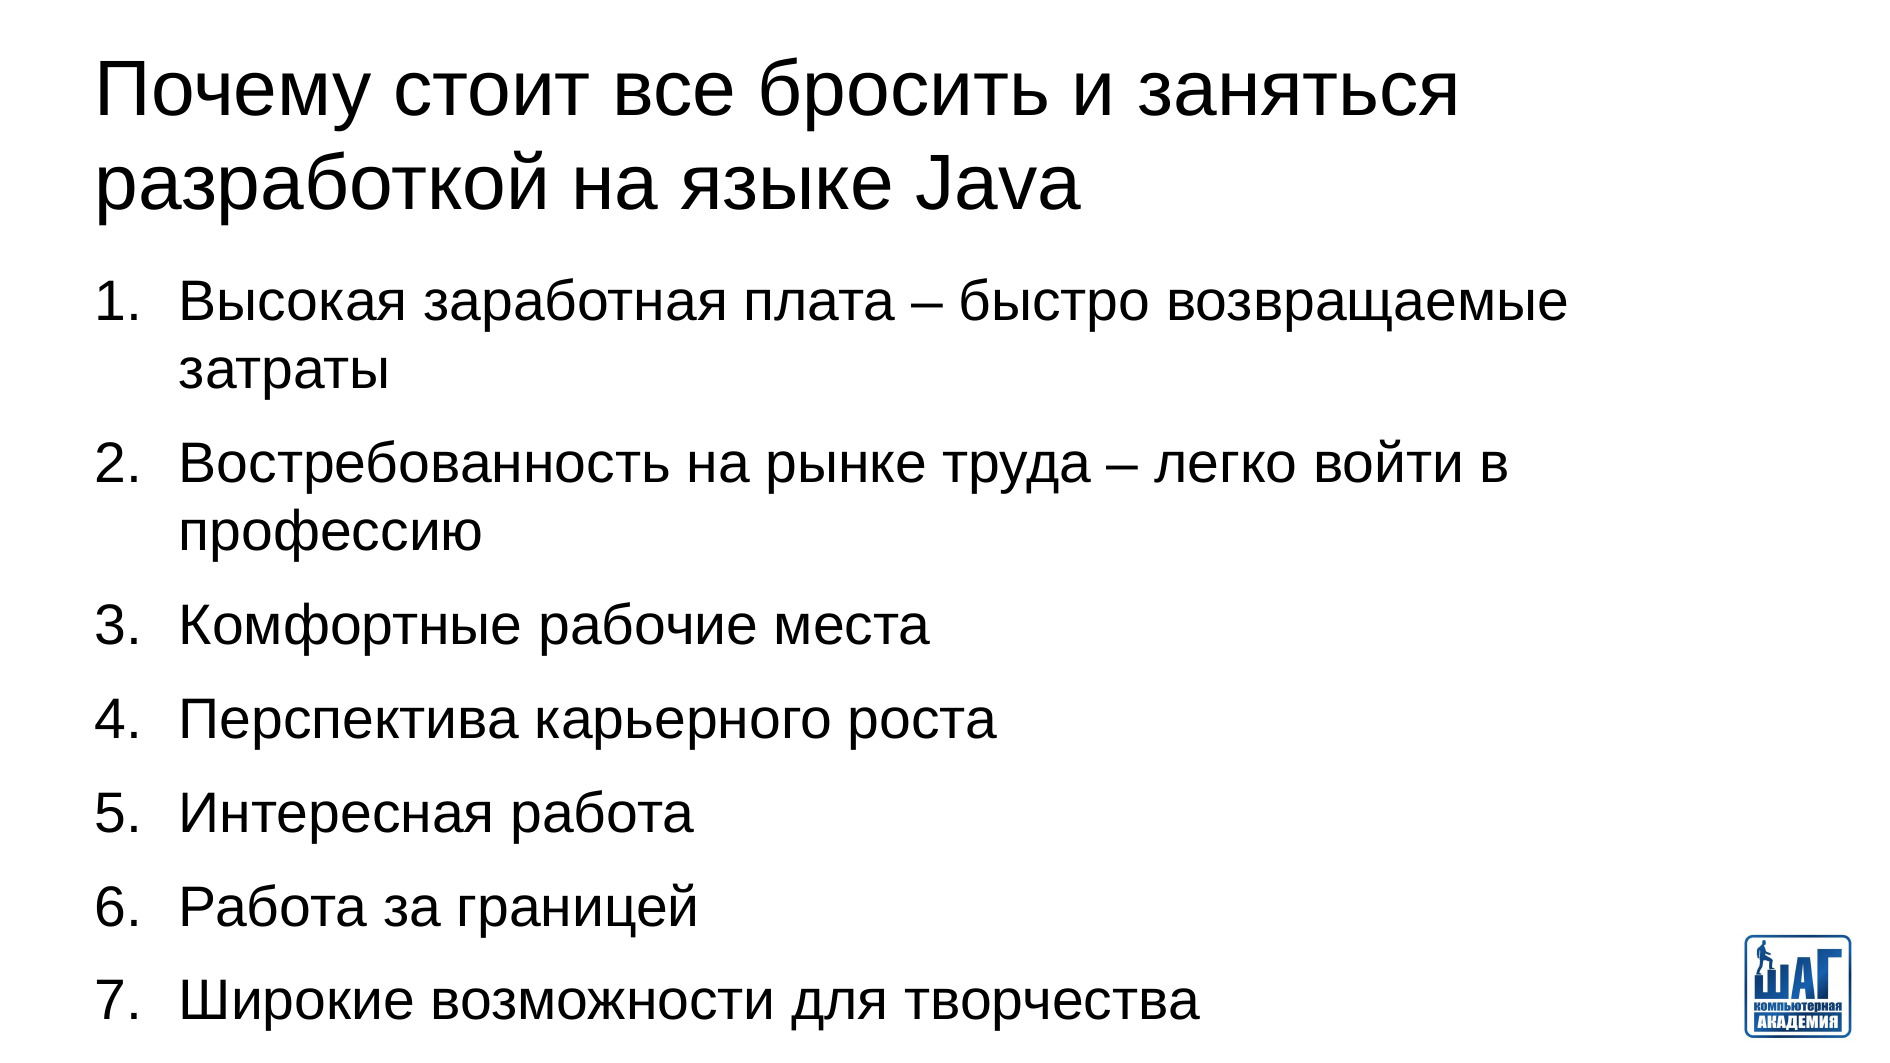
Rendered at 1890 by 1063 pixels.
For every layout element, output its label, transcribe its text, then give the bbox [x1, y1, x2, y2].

list Высокая заработная плата – быстро возвращаемые затраты Востребованность на рынке труда – легко войти в профессию Комфортные рабочие места Перспектива карьерного роста Интересная работа Работа за границей Широкие возможности для творчества [94, 262, 1796, 880]
picture [1740, 933, 1855, 1041]
title Почему стоит все бросить и заняться разработкой на языке Java [94, 0, 1796, 262]
